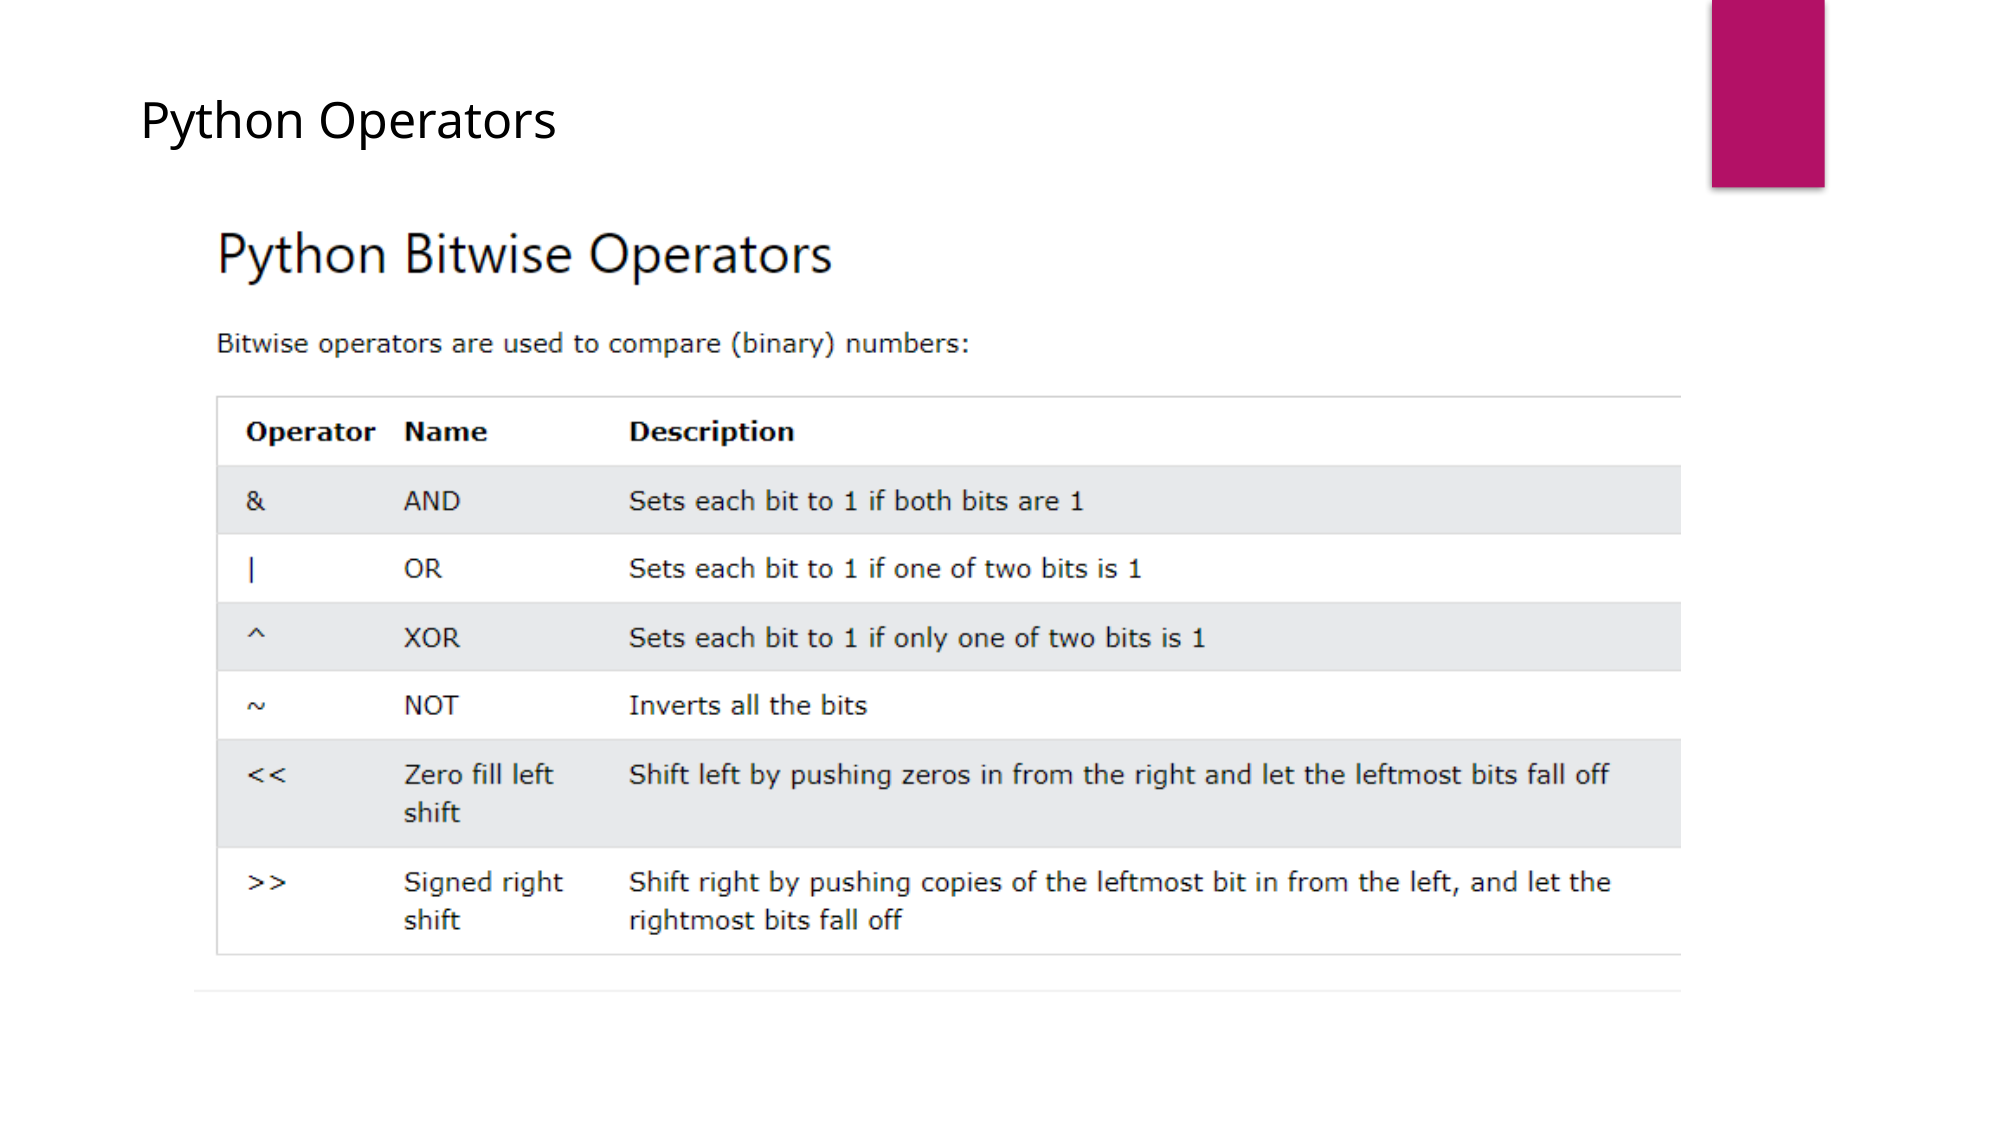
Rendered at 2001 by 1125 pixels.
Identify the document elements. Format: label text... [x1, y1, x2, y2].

text_box Python Operators [125, 81, 968, 156]
picture [193, 197, 1681, 1006]
